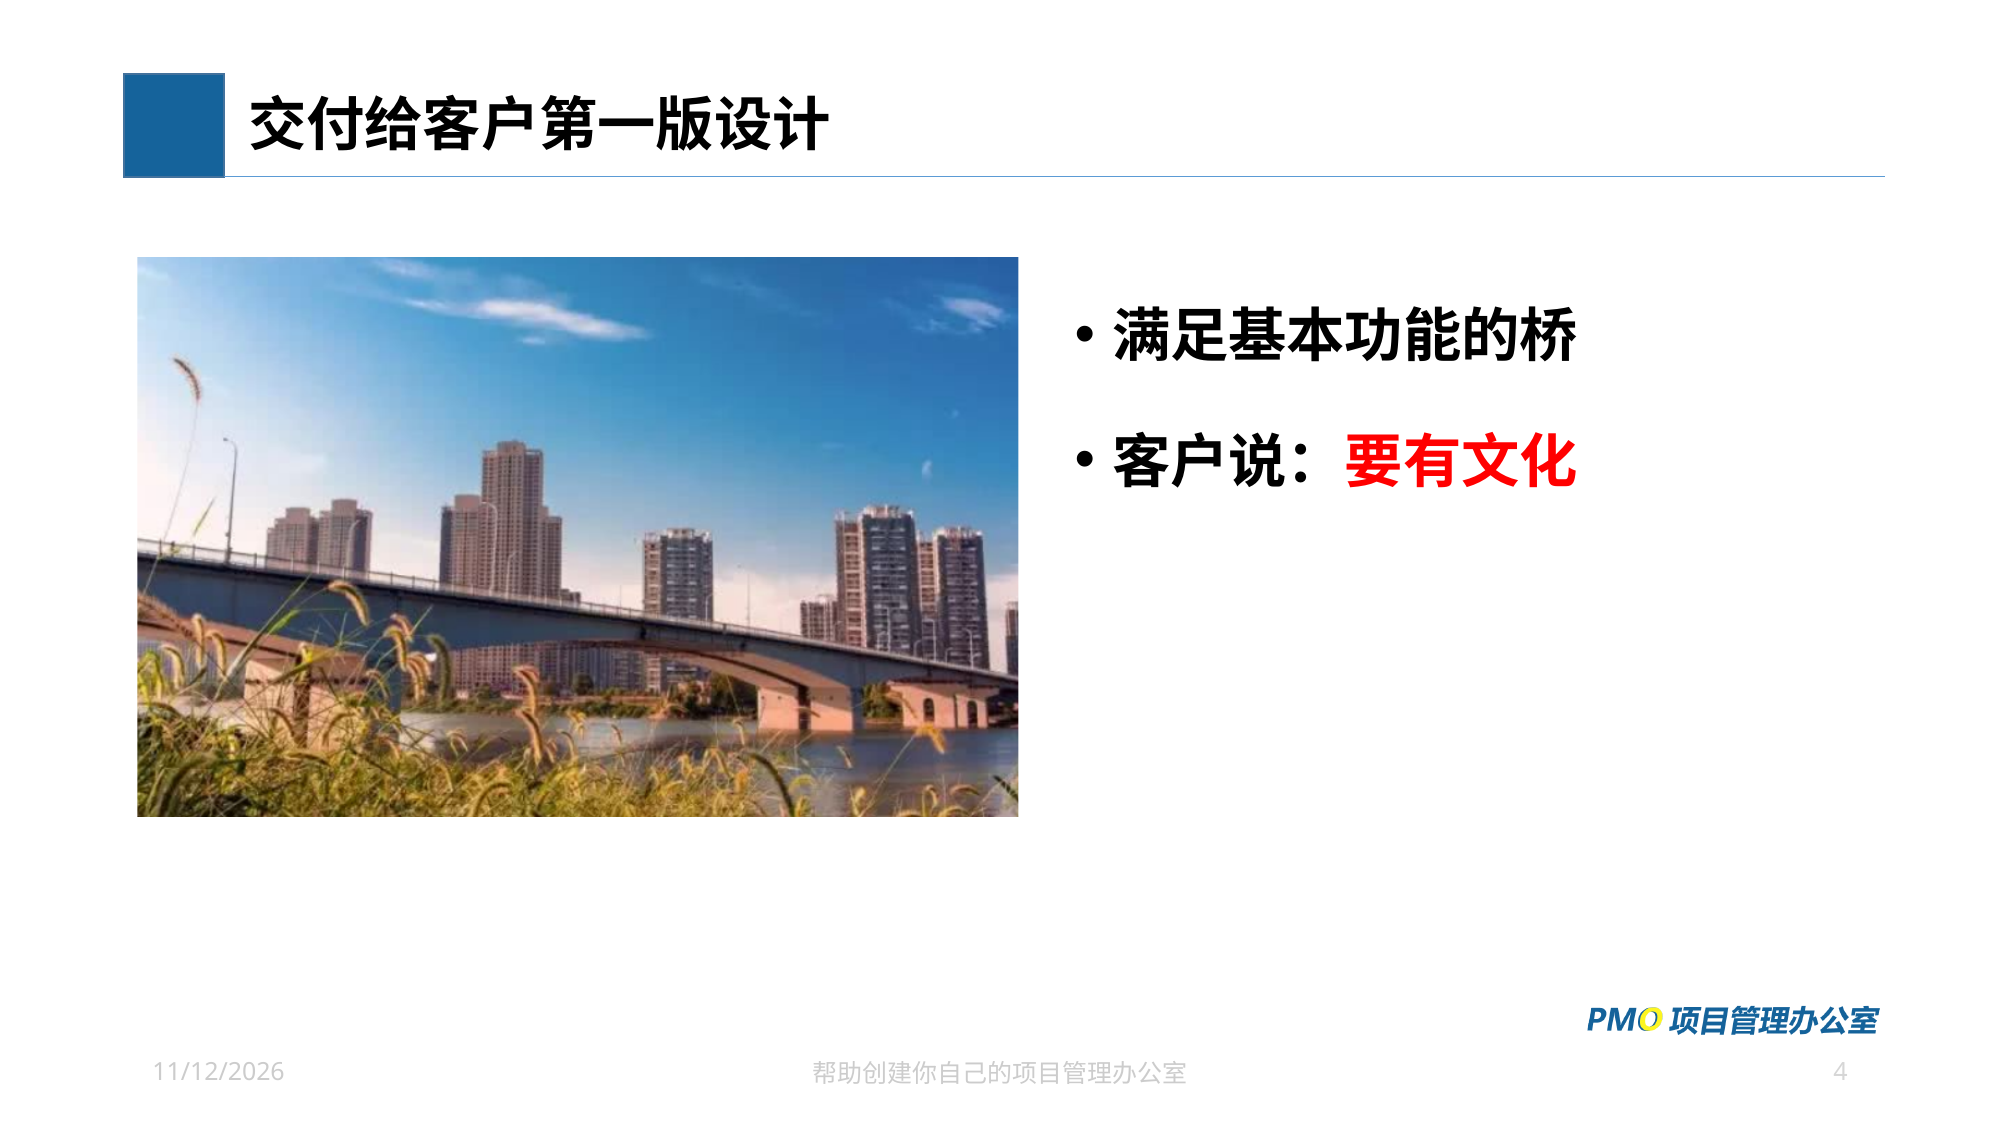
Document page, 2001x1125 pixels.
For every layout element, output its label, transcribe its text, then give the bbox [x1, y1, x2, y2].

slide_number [137, 1042, 588, 1103]
picture [1578, 993, 1885, 1043]
picture [137, 257, 1019, 817]
footer 帮助创建你自己的项目管理办公室 [662, 1042, 1338, 1103]
slide_number 4 [1449, 1041, 1863, 1104]
list 满足基本功能的桥 客户说：要有文化 [1059, 255, 1885, 819]
title 交付给客户第一版设计 [224, 75, 1885, 179]
